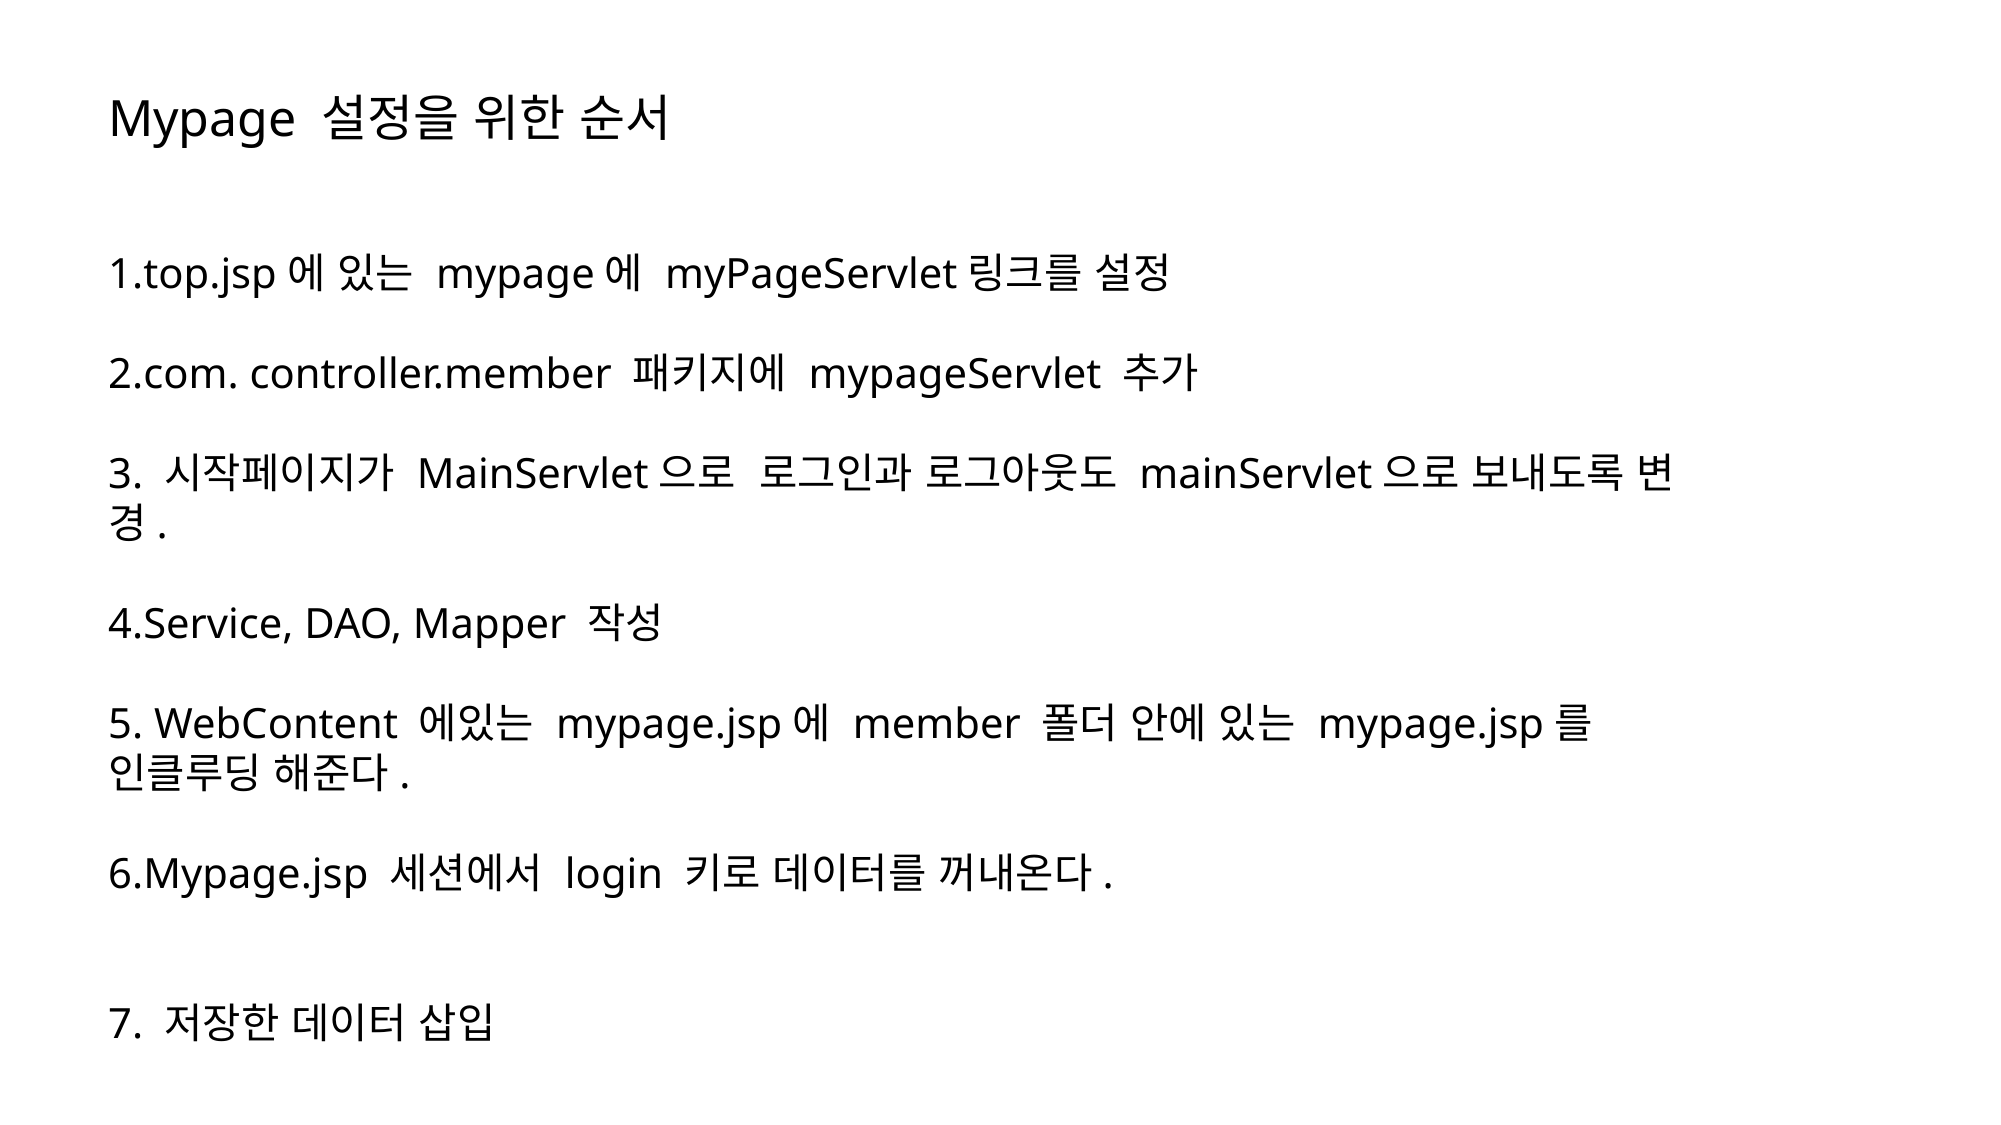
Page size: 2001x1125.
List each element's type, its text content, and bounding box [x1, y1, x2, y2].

text_box Mypage 설정을 위한 순서 1.top.jsp에 있는 mypage에 myPageServlet링크를 설정 2.com. controller.member 패키지에 mypageServlet 추가 3. 시작페이지가 MainServlet으로 로그인과 로그아웃도 mainServlet으로 보내도록 변경. 4.Service, DAO, Mapper 작성 5. WebContent 에있는 mypage.jsp에 member 폴더 안에 있는 mypage.jsp를 인클루딩 해준다. 6.Mypage.jsp 세션에서 login 키로 데이터를 꺼내온다. 7. 저장한 데이터 삽입 [93, 79, 1741, 1055]
